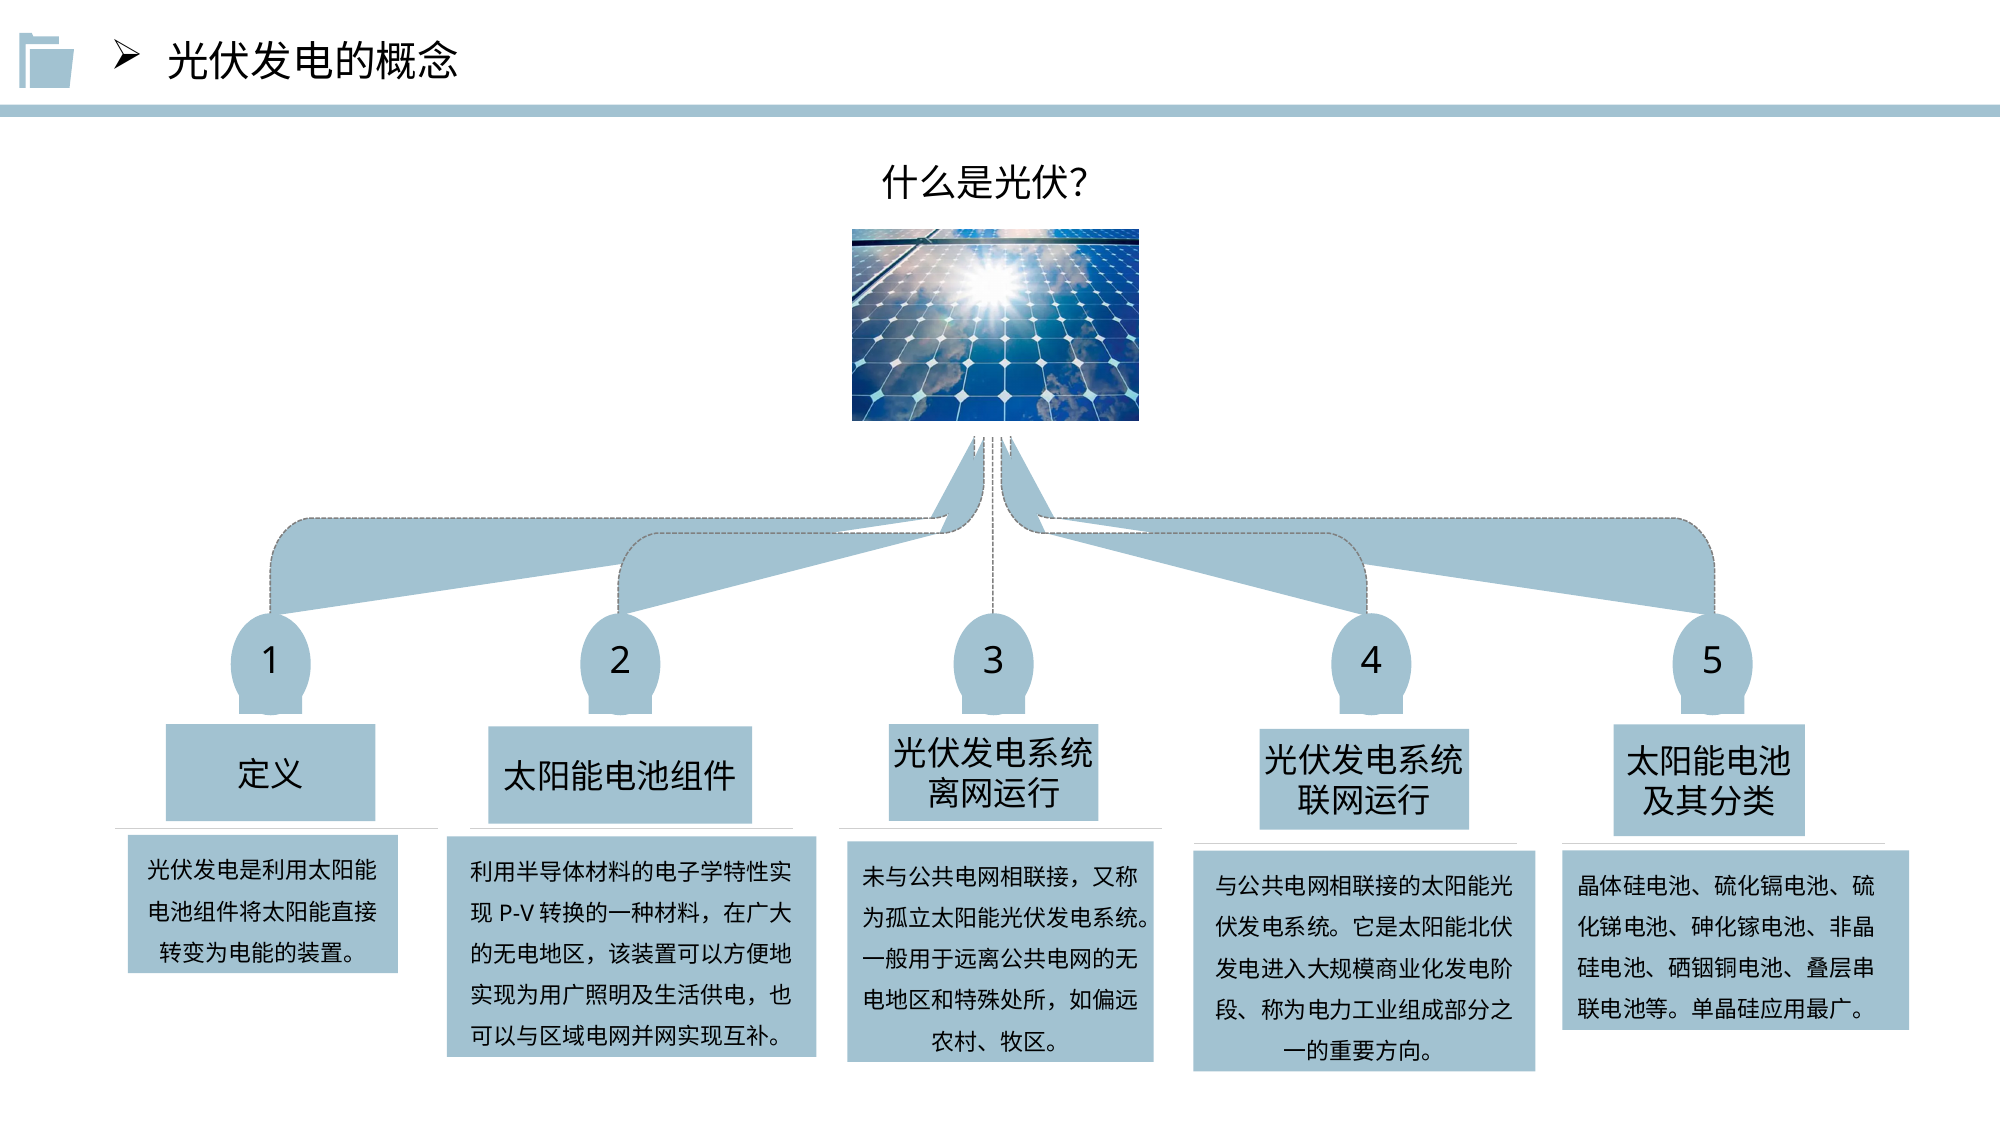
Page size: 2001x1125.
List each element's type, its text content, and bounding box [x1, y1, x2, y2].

text_box 光伏发电是利用太阳能电池组件将太阳能直接转变为电能的装置。 [127, 844, 398, 974]
text_box [29, 49, 74, 88]
text_box 未与公共电网相联接，又称为孤立太阳能光伏发电系统。一般用于远离公共电网的无电地区和特殊处所，如偏远农村、牧区。 [847, 844, 1154, 1062]
text_box 与公共电网相联接的太阳能光伏发电系统。它是太阳能北伏发电进入大规模商业化发电阶段、称为电力工业组成部分之一的重要方向。 [1193, 850, 1536, 1072]
text_box [0, 104, 2000, 117]
text_box 利用半导体材料的电子学特性实现P-V转换的一种材料，在广大的无电地区，该装置可以方便地实现为用广照明及生活供电，也可以与区域电网并网实现互补。 [446, 844, 817, 1057]
picture [852, 229, 1139, 421]
text_box 光伏发电的概念 [95, 27, 817, 93]
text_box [115, 436, 1885, 844]
text_box 晶体硅电池、硫化镉电池、硫化锑电池、砷化镓电池、非晶硅电池、硒铟铜电池、叠层串联电池等。单晶硅应用最广。 [1562, 850, 1910, 1030]
text_box [19, 32, 59, 88]
text_box 什么是光伏？ [801, 140, 1123, 247]
